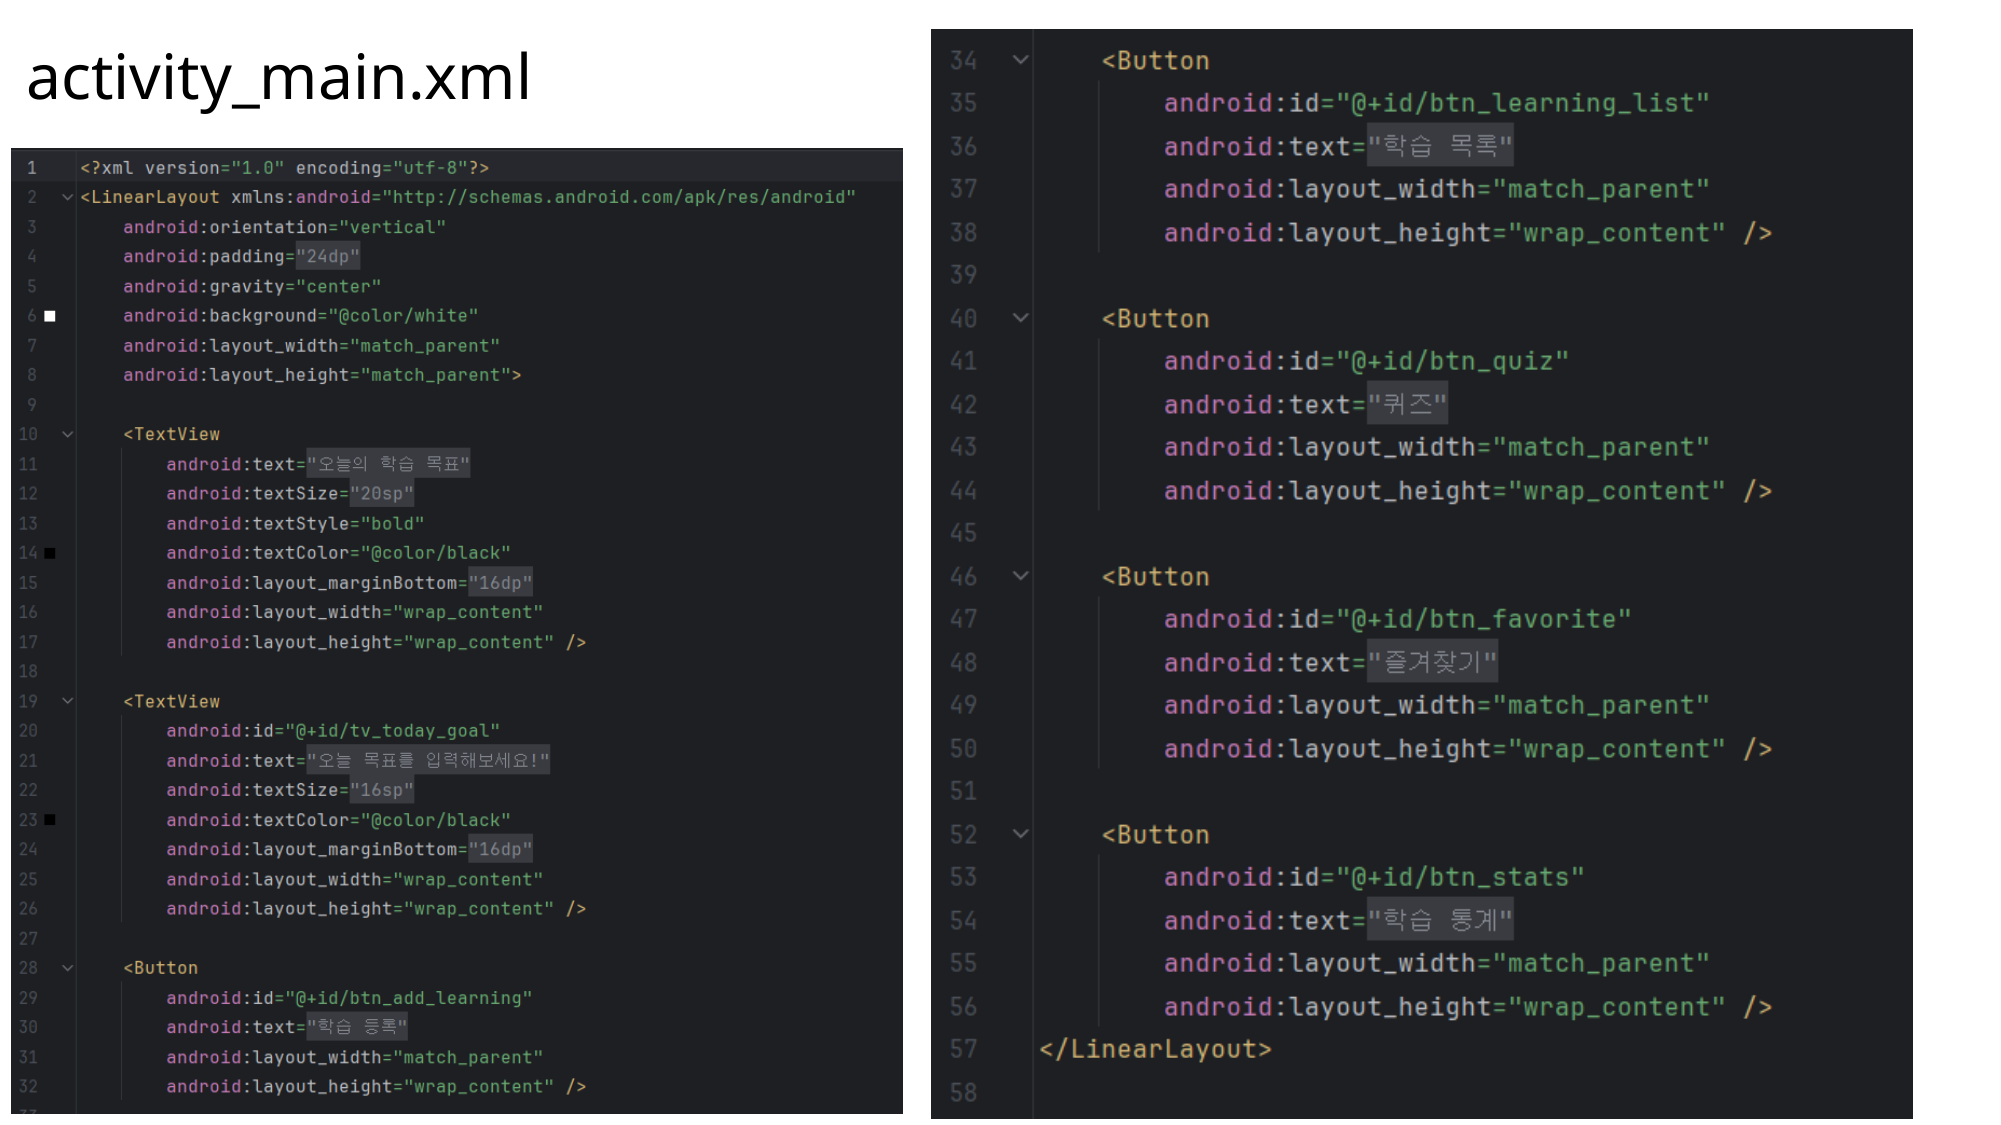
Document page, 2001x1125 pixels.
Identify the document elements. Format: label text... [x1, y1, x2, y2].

picture [10, 147, 903, 1114]
picture [931, 28, 1914, 1119]
text_box activity_main.xml [11, 29, 847, 119]
